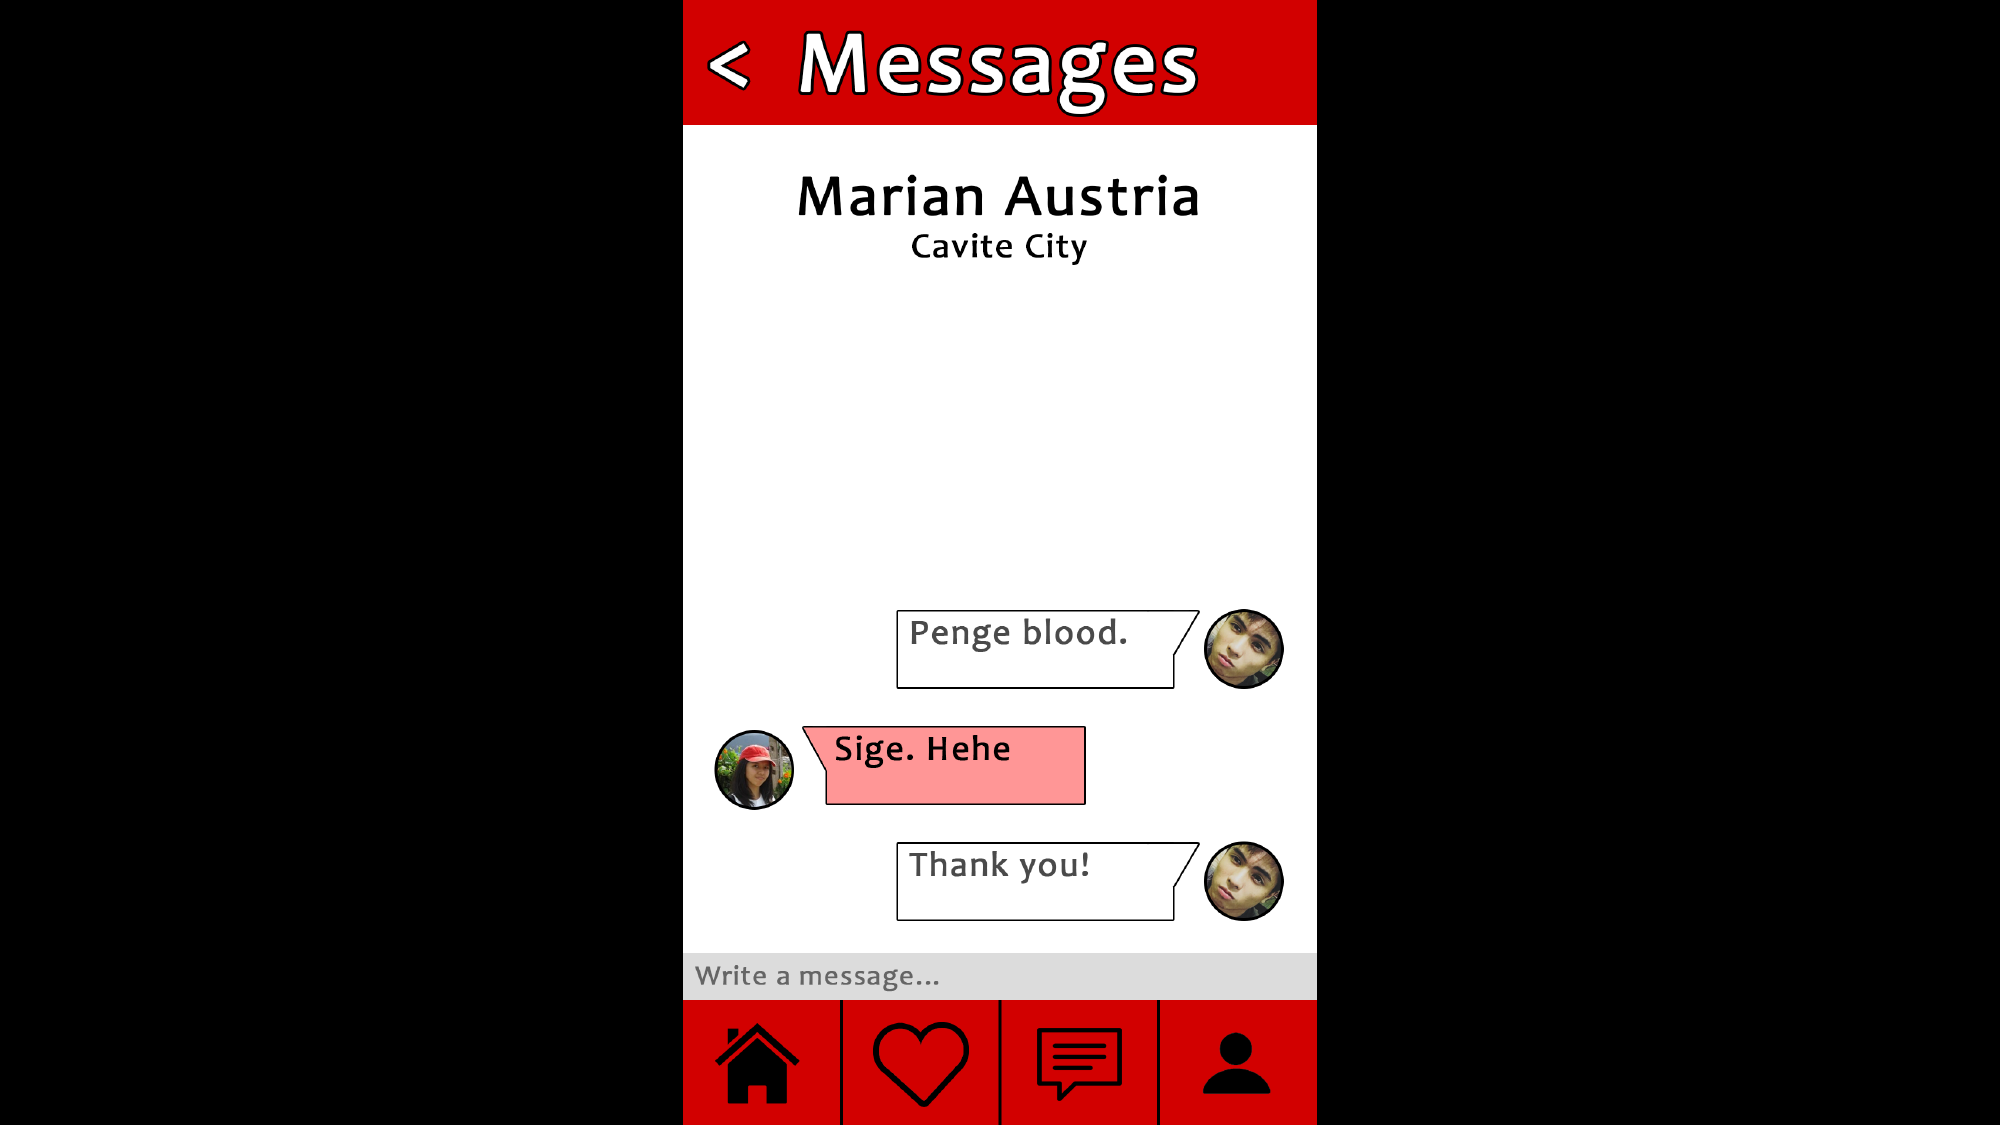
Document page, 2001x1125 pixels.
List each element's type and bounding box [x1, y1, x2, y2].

picture [683, 0, 1317, 1125]
